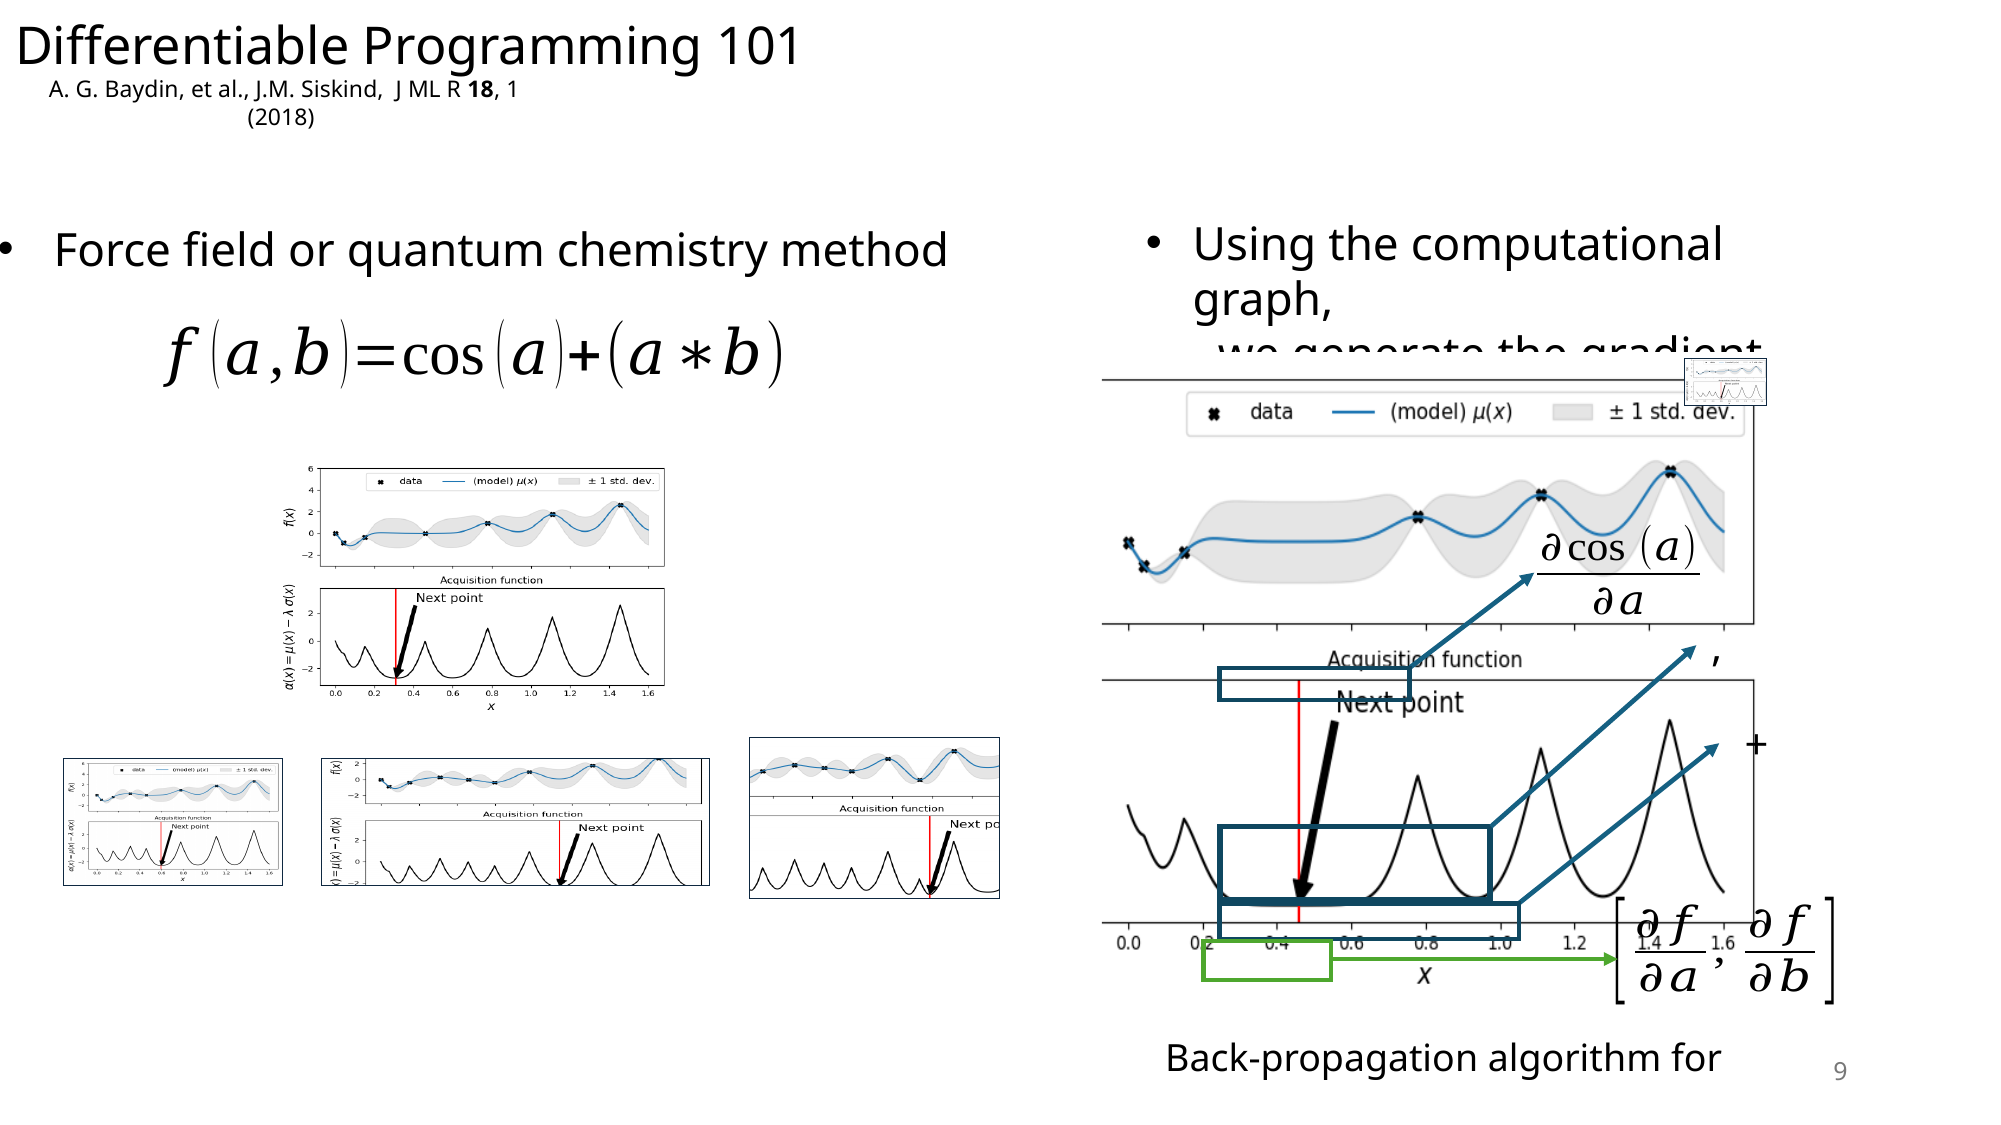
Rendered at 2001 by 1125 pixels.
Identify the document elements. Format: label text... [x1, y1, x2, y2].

text_box A. G. Baydin, et al., J.M. Siskind, J ML R 18, 1 (2018) [6, 67, 562, 138]
text_box Using the computational graph, we generate the gradient [1131, 207, 1829, 387]
text_box Force field or quantum chemistry method [0, 212, 965, 283]
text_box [1490, 656, 1617, 828]
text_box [1518, 754, 1627, 904]
picture [1101, 351, 1772, 1011]
slide_number 9 [1412, 1042, 1863, 1103]
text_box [62, 736, 1001, 899]
title Differentiable Programming 101 [0, 16, 1175, 80]
picture [274, 456, 673, 721]
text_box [1409, 572, 1535, 668]
